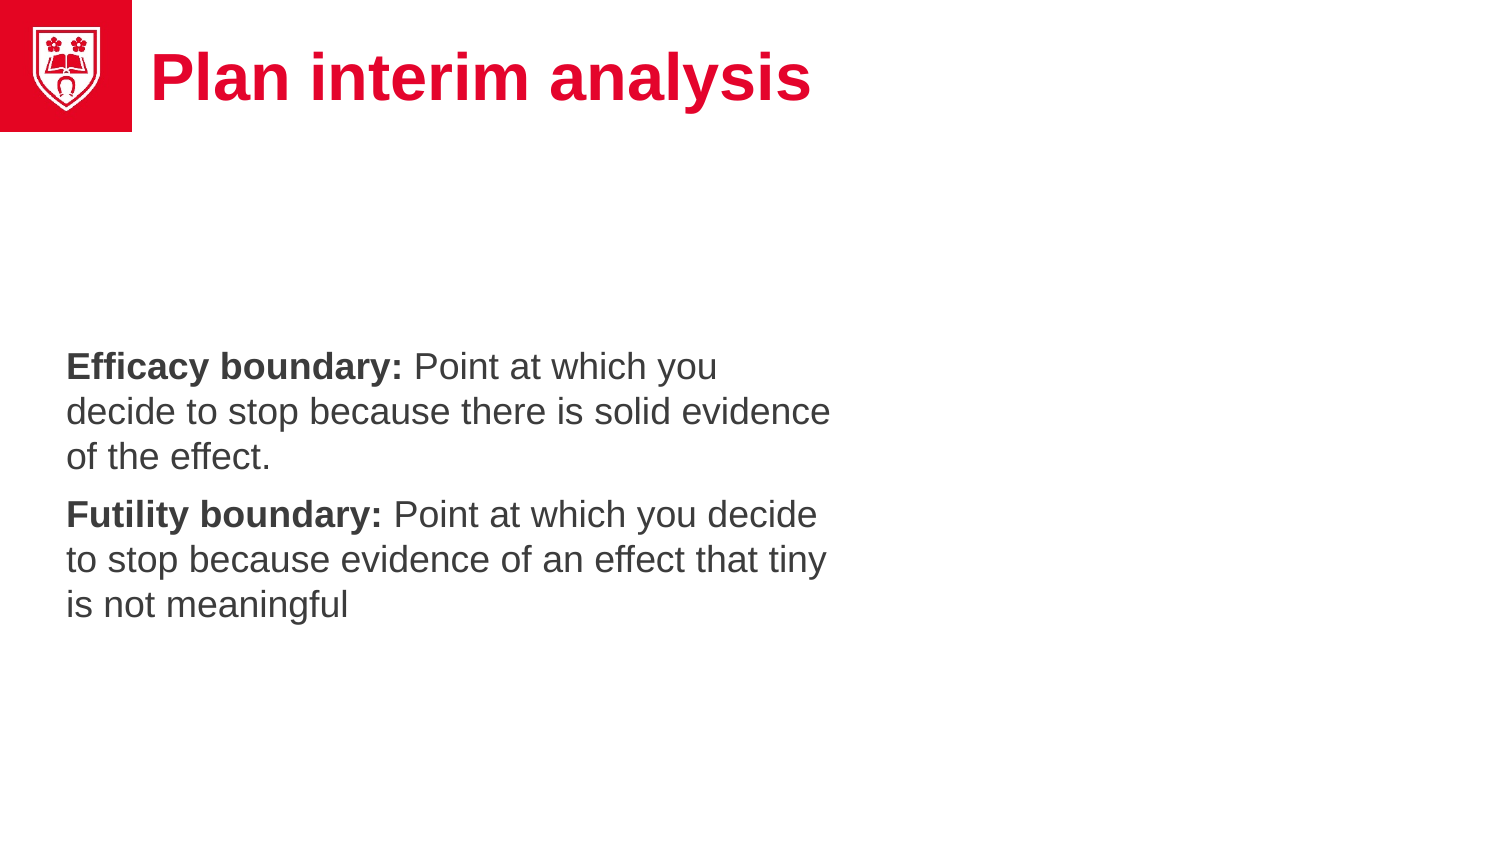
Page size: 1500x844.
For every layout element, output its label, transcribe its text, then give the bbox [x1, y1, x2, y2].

list Efficacy boundary: Point at which you decide to stop because there is solid evidence of the effect. Futility boundary: Point at which you decide to stop because evidence of an effect that tiny is not meaningful [65, 193, 851, 774]
picture [0, 0, 132, 132]
title Plan interim analysis [150, 15, 1500, 132]
